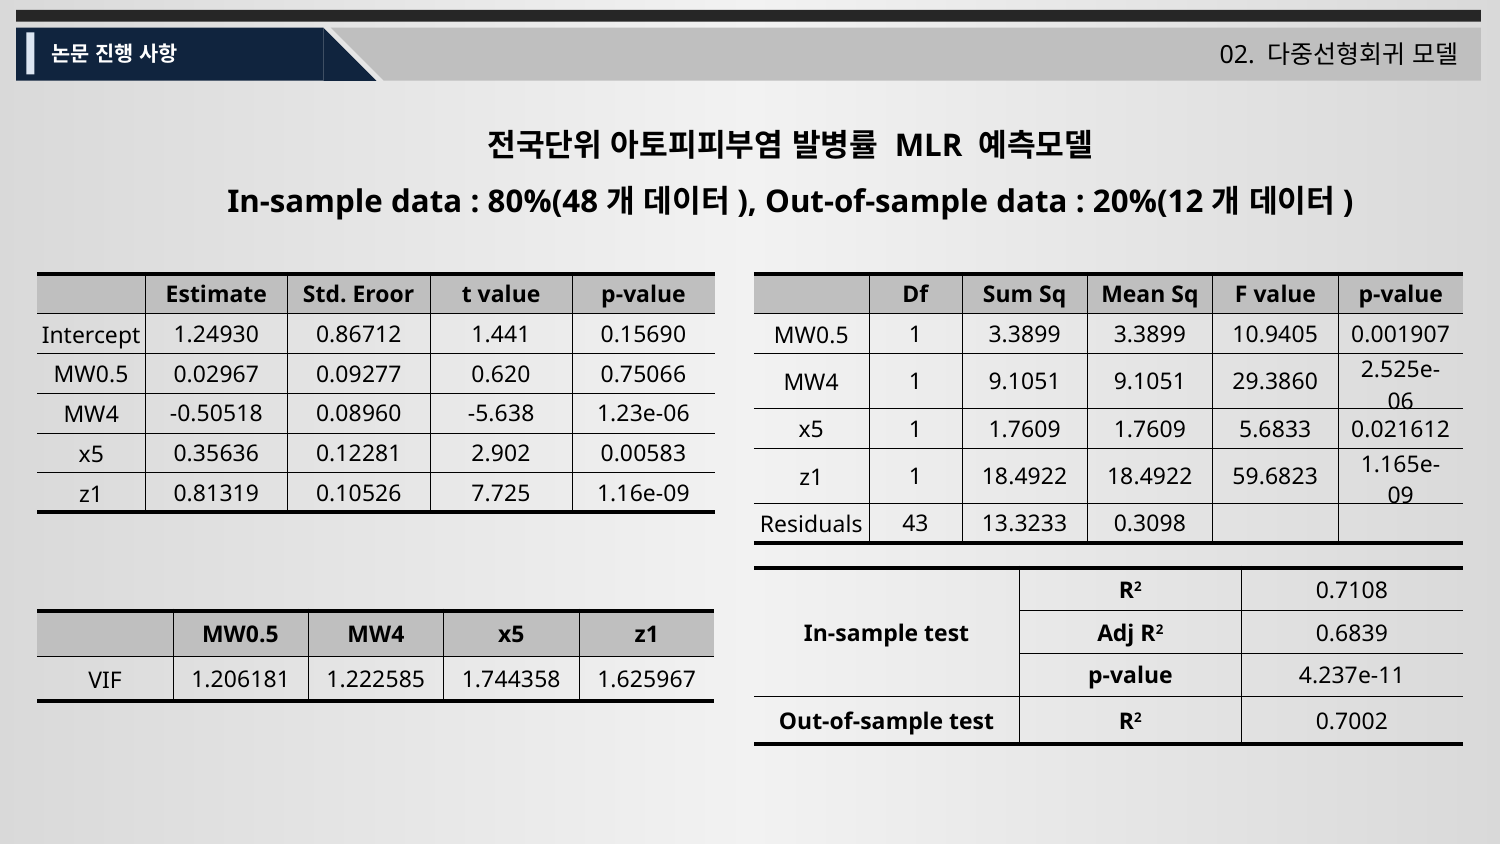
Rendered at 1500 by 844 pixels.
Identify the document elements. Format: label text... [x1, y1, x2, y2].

table_cell 0.3098 [1088, 504, 1212, 541]
table_cell 1.7609 [963, 409, 1087, 448]
table_header MW4 [309, 613, 443, 656]
table_cell Out-of-sample test [754, 697, 1019, 742]
table_cell x5 [37, 434, 145, 472]
table_cell 1.222585 [309, 657, 443, 699]
table_cell 1.625967 [580, 657, 714, 699]
table_cell Intercept [37, 314, 145, 353]
table_header p-value [573, 276, 715, 313]
text_box [321, 25, 328, 83]
table_cell MW0.5 [754, 314, 869, 353]
table_header Df [870, 276, 962, 313]
table_cell 43 [870, 504, 962, 541]
table_cell 0.08960 [288, 394, 430, 433]
table_header Mean Sq [1088, 276, 1212, 313]
table_cell 1 [870, 314, 962, 353]
table_cell VIF [37, 657, 173, 699]
table_header 0.7108 [1242, 570, 1463, 610]
table_cell 0.021612 [1339, 409, 1463, 448]
table_cell 1.744358 [444, 657, 579, 699]
table_header [37, 276, 145, 313]
table_header [754, 276, 869, 313]
text_box [14, 26, 321, 83]
table_cell 0.10526 [288, 473, 430, 510]
table_cell [1339, 504, 1463, 541]
table_cell 0.00583 [573, 434, 715, 472]
table_header Std. Eroor [288, 276, 430, 313]
table_cell 1.206181 [174, 657, 308, 699]
table_cell 4.237e-11 [1242, 654, 1463, 696]
table_cell 29.3860 [1213, 354, 1338, 408]
text_box 논문 진행 사항 [36, 33, 207, 73]
table_header In-sample test [754, 570, 1019, 696]
table_cell 1.16e-09 [573, 473, 715, 510]
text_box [330, 27, 1482, 81]
table_cell 1.441 [431, 314, 572, 353]
table_cell 9.1051 [1088, 354, 1212, 408]
table_header p-value [1339, 276, 1463, 313]
table_header F value [1213, 276, 1338, 313]
table_cell p-value [1020, 654, 1241, 696]
table_cell 2.525e-06 [1339, 354, 1463, 408]
table_cell 2.902 [431, 434, 572, 472]
table_cell Residuals [754, 504, 869, 541]
text_box [14, 8, 1483, 24]
table_cell 1.7609 [1088, 409, 1212, 448]
table_cell [1213, 504, 1338, 541]
table_cell x5 [754, 409, 869, 448]
table_cell MW4 [754, 354, 869, 408]
table_cell 0.35636 [146, 434, 287, 472]
table_cell 18.4922 [1088, 449, 1212, 503]
table_cell 5.6833 [1213, 409, 1338, 448]
table_cell 3.3899 [963, 314, 1087, 353]
table_cell 1 [870, 449, 962, 503]
table_cell MW4 [37, 394, 145, 433]
table_cell 0.75066 [573, 354, 715, 393]
table_cell 10.9405 [1213, 314, 1338, 353]
table_cell z1 [754, 449, 869, 503]
table_header [37, 613, 173, 656]
table_cell 1.23e-06 [573, 394, 715, 433]
table_cell 0.001907 [1339, 314, 1463, 353]
table_cell 0.6839 [1242, 611, 1463, 653]
table_cell 0.12281 [288, 434, 430, 472]
table_header x5 [444, 613, 579, 656]
table_header Estimate [146, 276, 287, 313]
table_cell 18.4922 [963, 449, 1087, 503]
table_cell 0.620 [431, 354, 572, 393]
table_cell 13.3233 [963, 504, 1087, 541]
table_cell 0.15690 [573, 314, 715, 353]
table_cell 9.1051 [963, 354, 1087, 408]
table_header Sum Sq [963, 276, 1087, 313]
table_header t value [431, 276, 572, 313]
text_box [24, 30, 37, 76]
table_cell Adj R2 [1020, 611, 1241, 653]
table_header R2 [1020, 570, 1241, 610]
table_cell 1.24930 [146, 314, 287, 353]
table_cell 0.86712 [288, 314, 430, 353]
text_box 전국단위 아토피피부염 발병률 MLR 예측모델 In-sample data : 80%(48개 데이터), Out-of-sample data : 20%(12개 데이터) [181, 99, 1400, 227]
table_cell 0.09277 [288, 354, 430, 393]
table_cell R2 [1020, 697, 1241, 742]
table_header z1 [580, 613, 714, 656]
table_cell 3.3899 [1088, 314, 1212, 353]
table_cell MW0.5 [37, 354, 145, 393]
table_cell 7.725 [431, 473, 572, 510]
table_cell -0.50518 [146, 394, 287, 433]
table_cell z1 [37, 473, 145, 510]
table_cell 59.6823 [1213, 449, 1338, 503]
table_header MW0.5 [174, 613, 308, 656]
table_cell 0.7002 [1242, 697, 1463, 742]
table_cell 0.02967 [146, 354, 287, 393]
table_cell 1 [870, 354, 962, 408]
table_cell -5.638 [431, 394, 572, 433]
table_cell 0.81319 [146, 473, 287, 510]
table_cell 1.165e-09 [1339, 449, 1463, 503]
table_cell 1 [870, 409, 962, 448]
